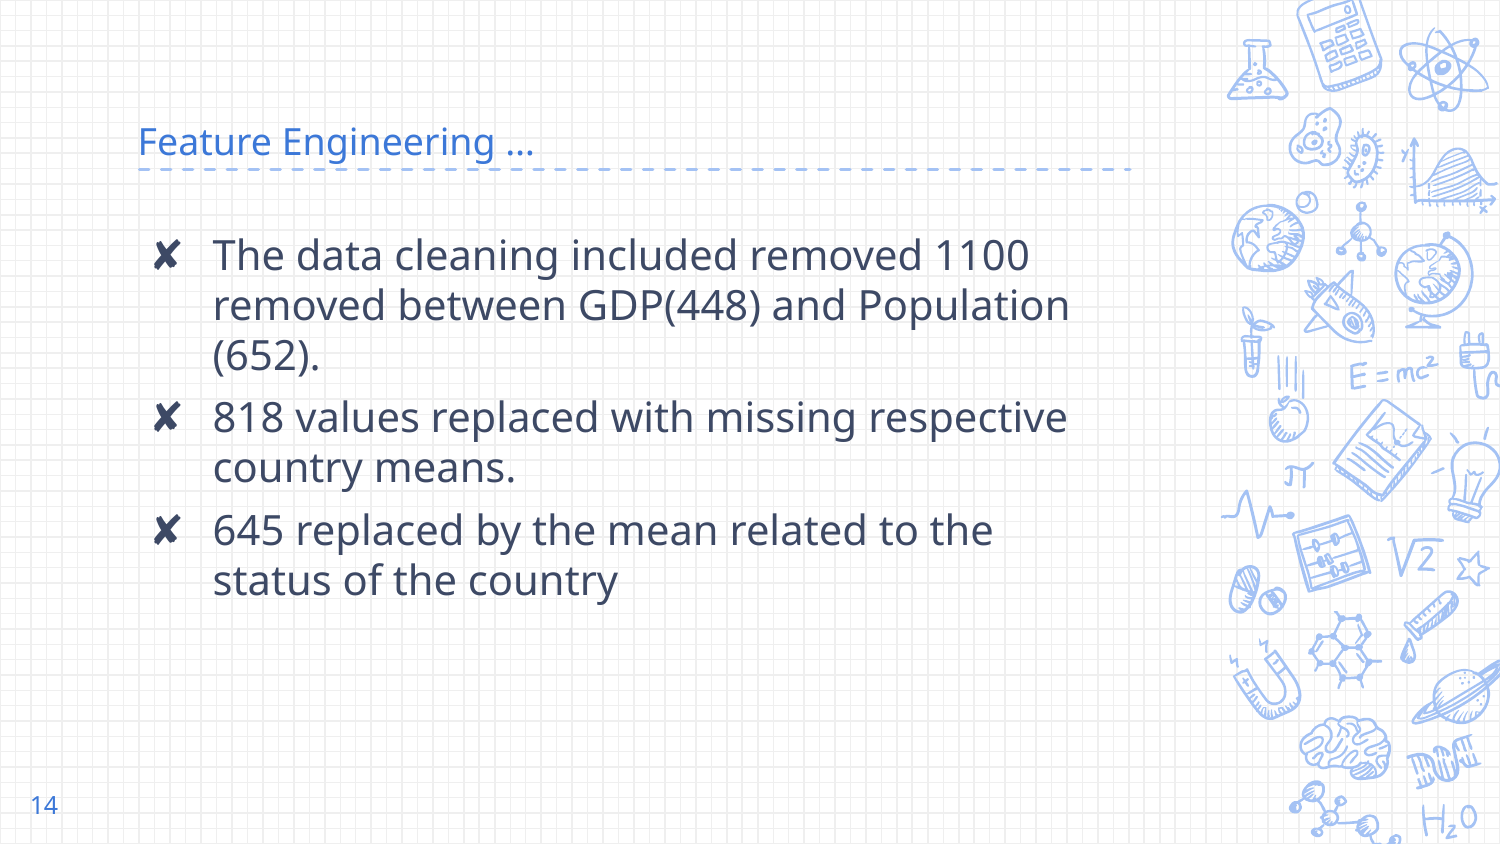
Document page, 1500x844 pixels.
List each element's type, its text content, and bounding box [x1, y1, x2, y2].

title Feature Engineering … [122, 36, 1130, 178]
slide_number 14 [14, 774, 105, 840]
list The data cleaning included removed 1100 removed between GDP(448) and Population (652). 818 values replaced with missing respective country means. 645 replaced by the mean related to the status of the country [122, 213, 1130, 806]
